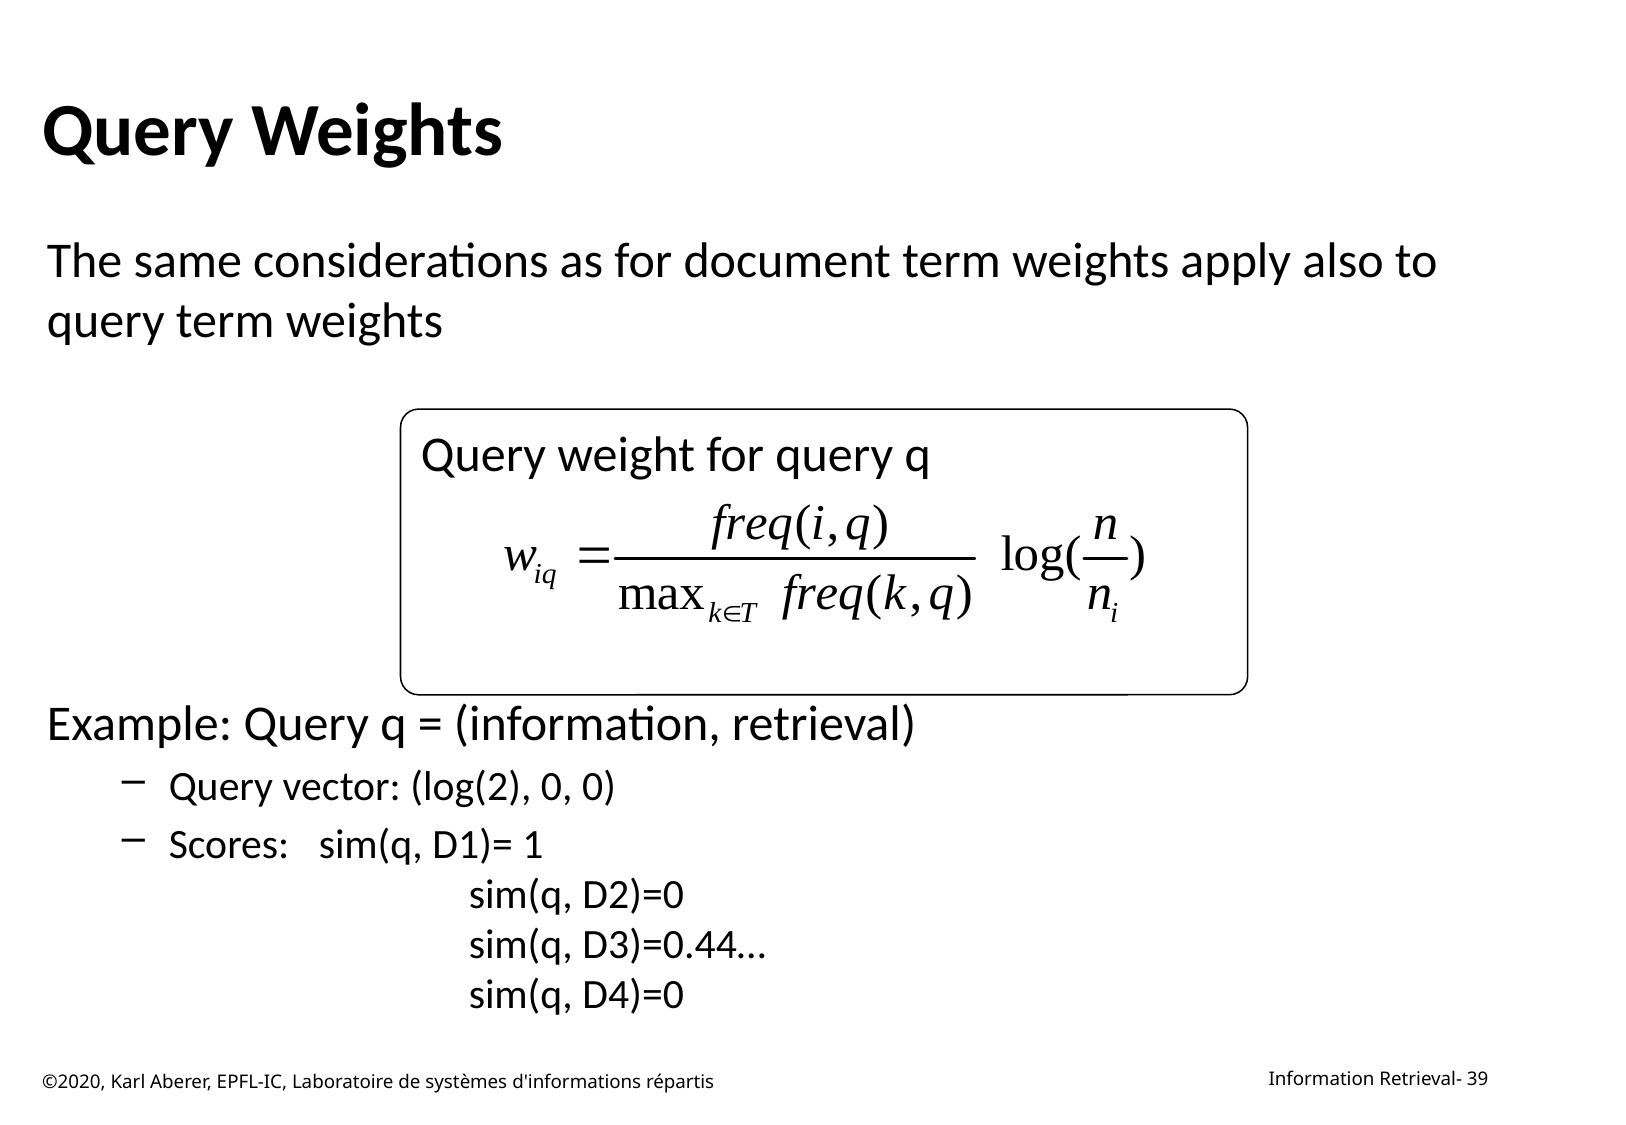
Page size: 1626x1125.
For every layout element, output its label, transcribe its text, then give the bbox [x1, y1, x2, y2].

list The same considerations as for document term weights apply also to query term weights Example: Query q = (information, retrieval) Query vector: (log(2), 0, 0) Scores: sim(q, D1)= 1 sim(q, D2)=0 sim(q, D3)=0.44… sim(q, D4)=0 [31, 220, 1508, 1045]
text_box Query weight for query q [400, 409, 1248, 695]
footer ©2020, Karl Aberer, EPFL-IC, Laboratoire de systèmes d'informations répartis [26, 1062, 1071, 1101]
title Query Weights [27, 50, 1504, 200]
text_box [494, 491, 1156, 634]
